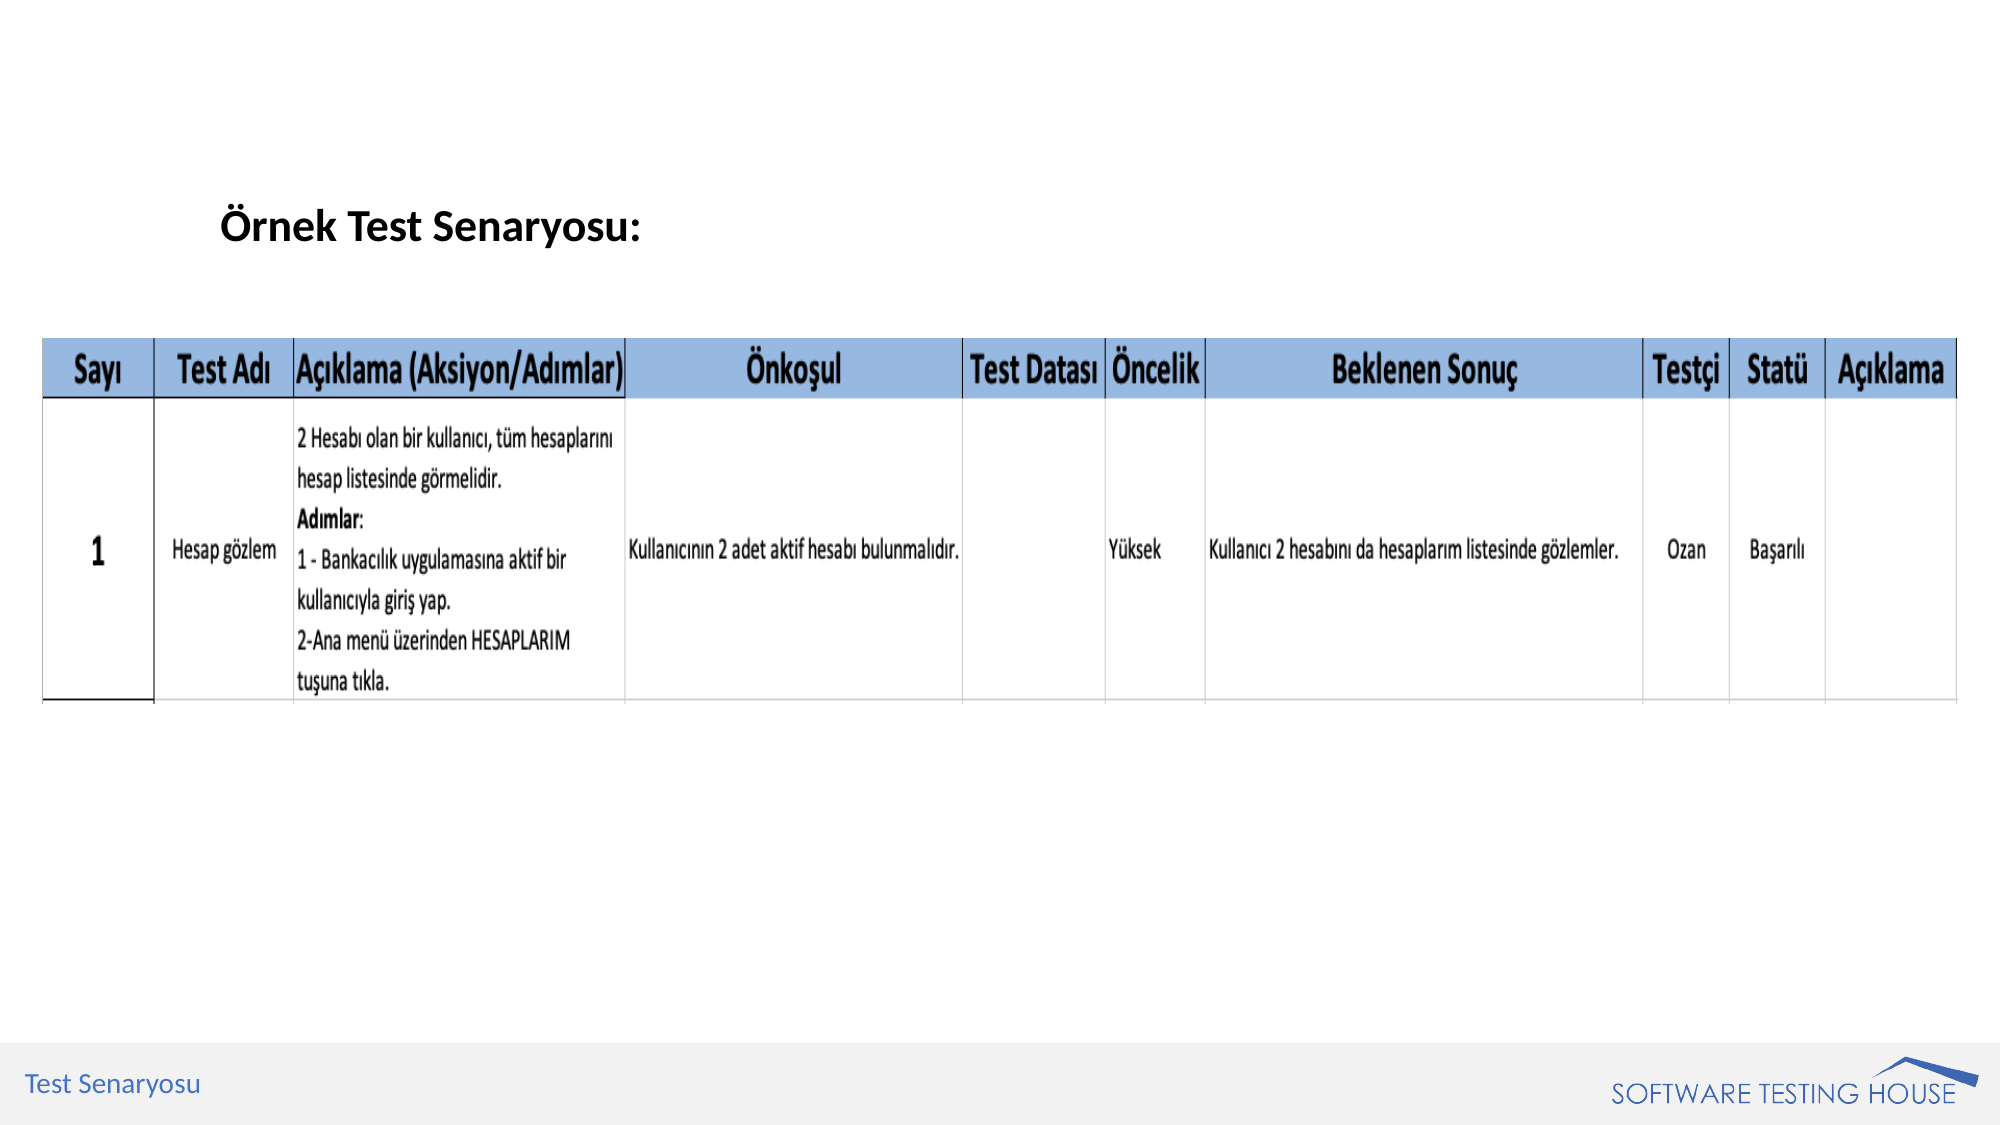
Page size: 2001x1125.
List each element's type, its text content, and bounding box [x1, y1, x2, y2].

list Test Senaryosu [9, 1052, 856, 1108]
picture [42, 337, 1958, 704]
text_box Örnek Test Senaryosu: [205, 188, 657, 259]
picture [1611, 1056, 1979, 1112]
